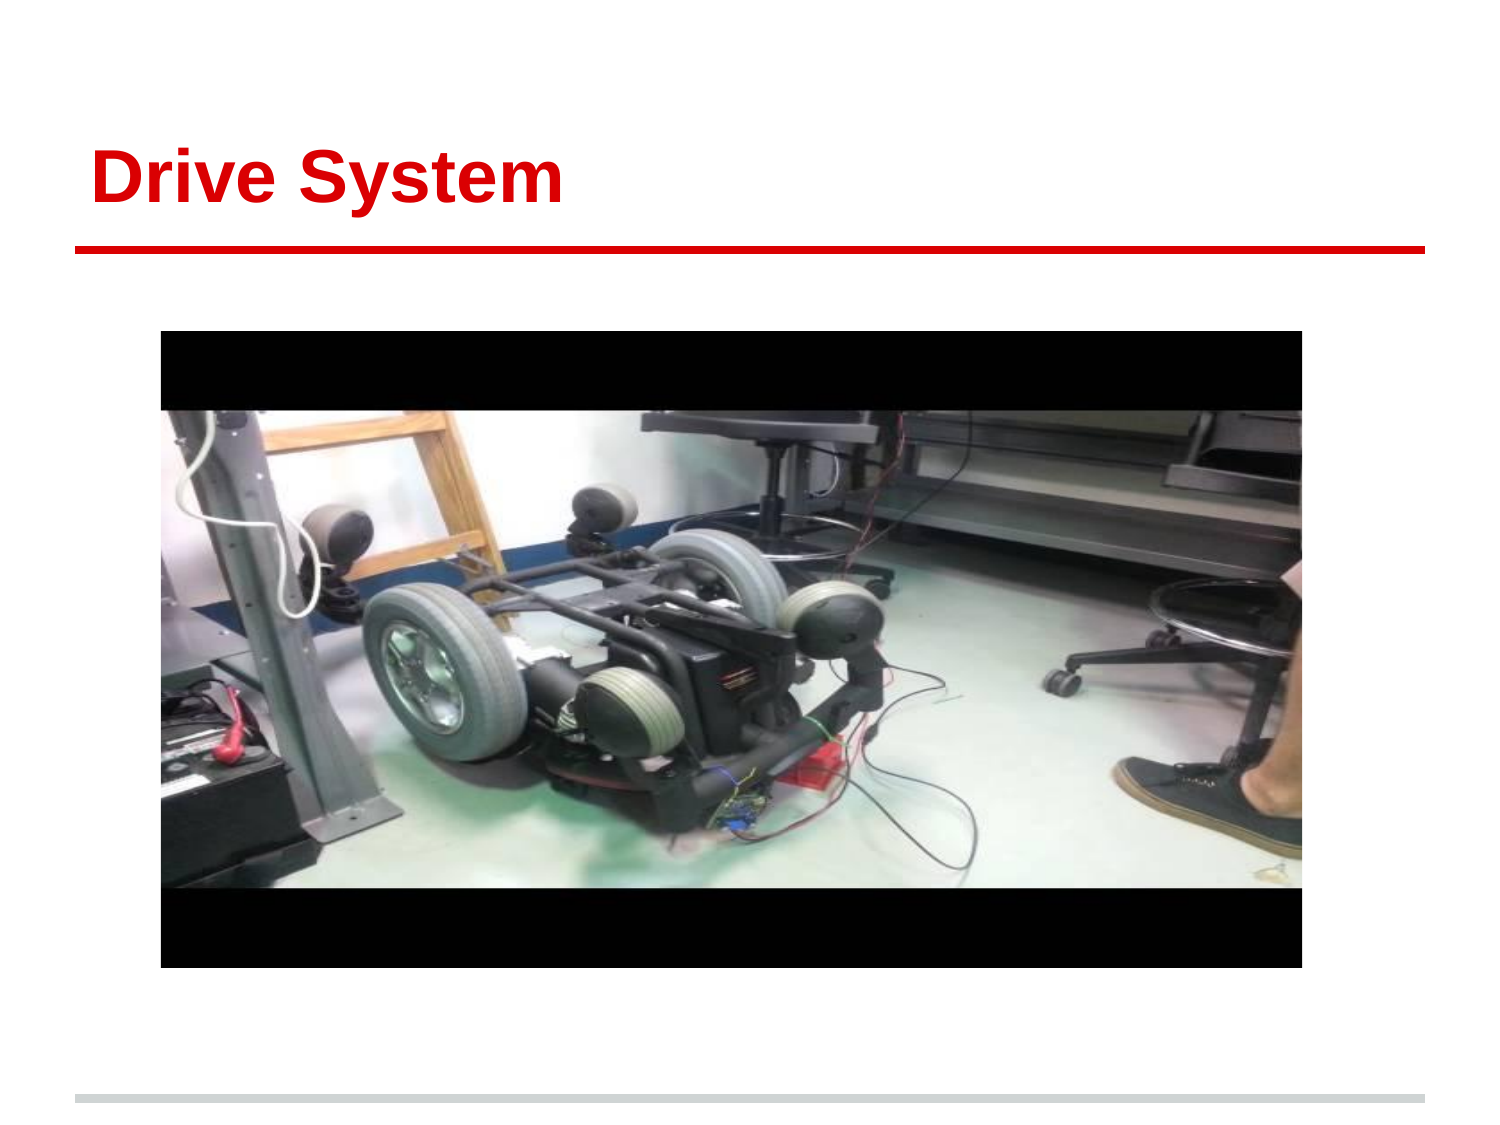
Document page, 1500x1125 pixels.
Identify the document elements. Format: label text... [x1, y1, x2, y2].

title Drive System [75, 45, 1425, 233]
text_box [160, 331, 1303, 968]
